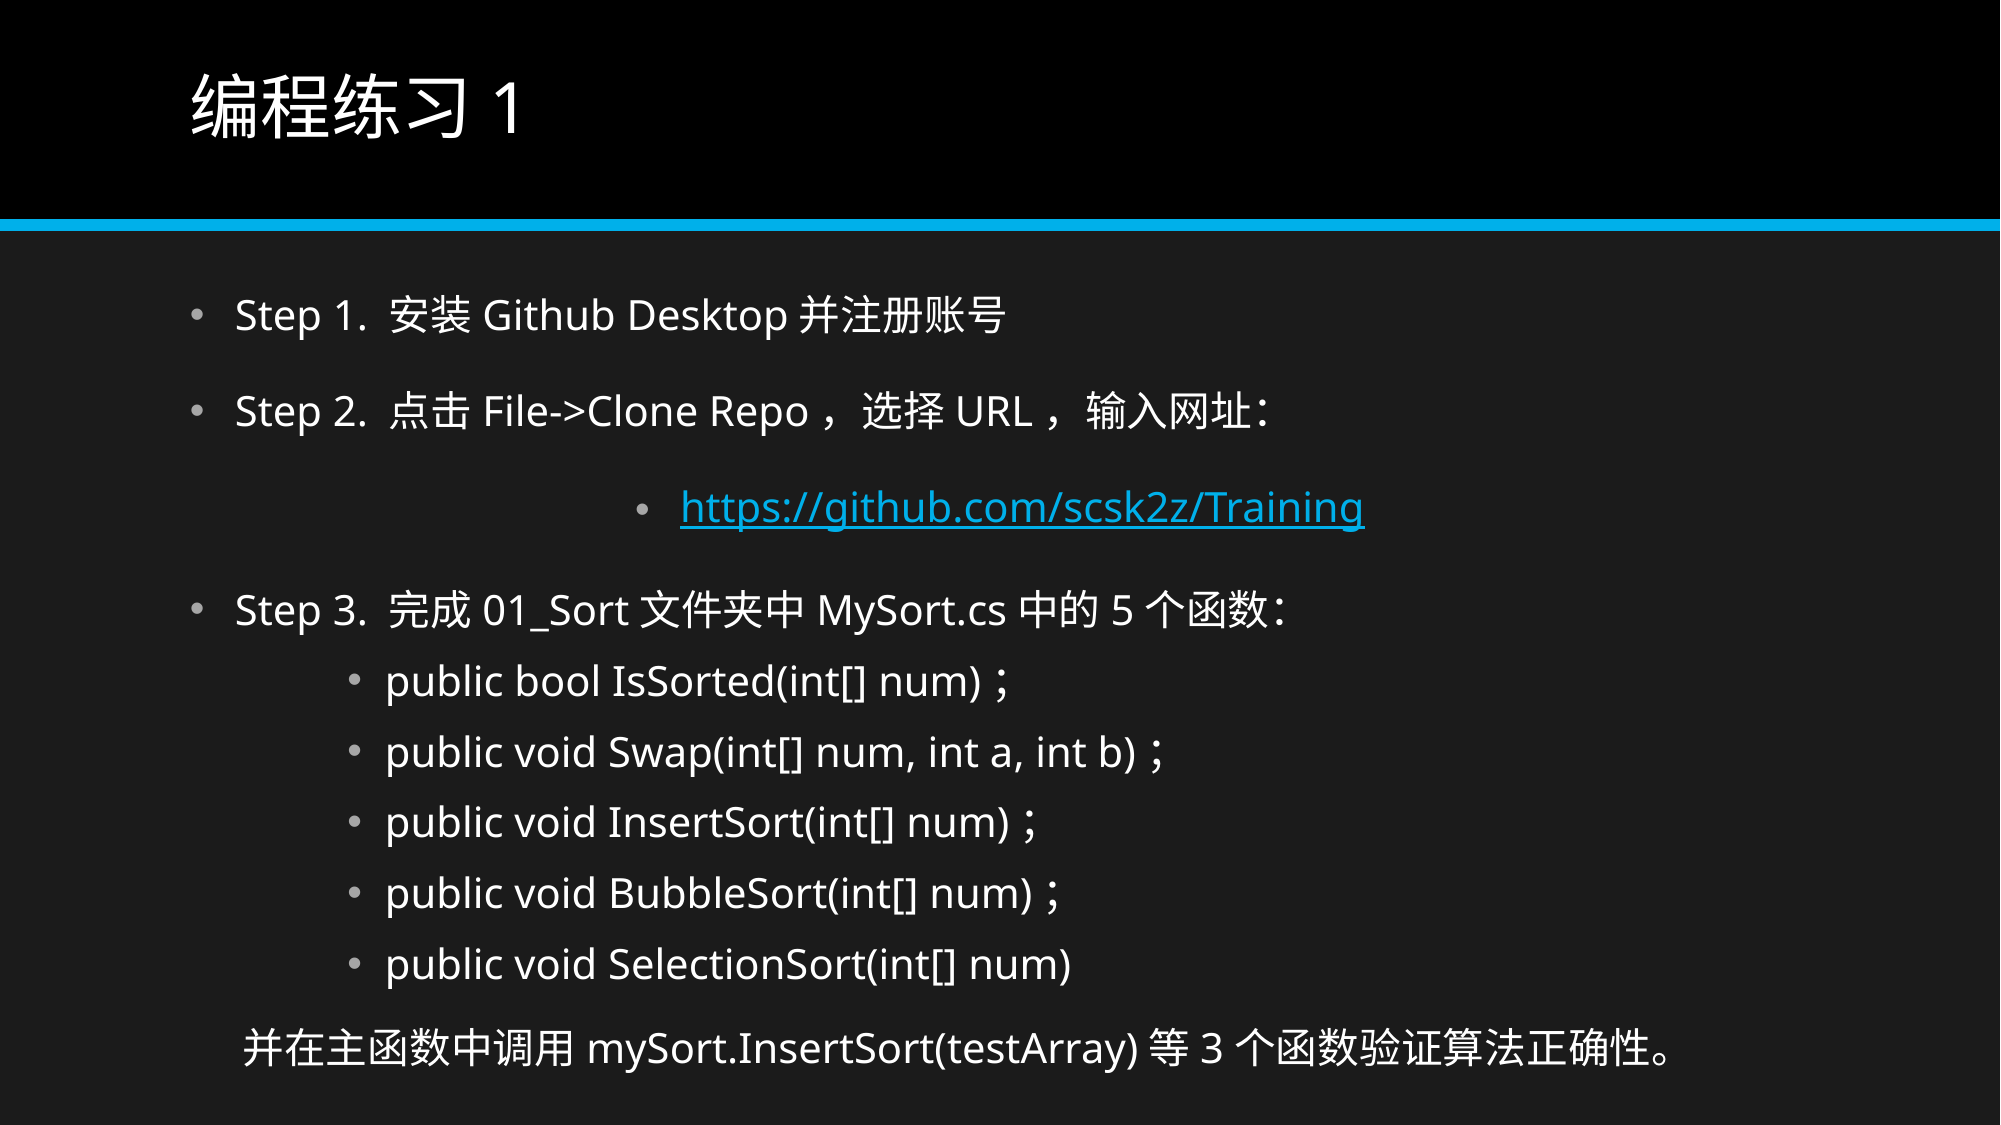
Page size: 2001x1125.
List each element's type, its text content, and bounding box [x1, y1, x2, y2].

list Step 1. 安装Github Desktop并注册账号 Step 2. 点击File->Clone Repo，选择URL，输入网址： https://github.com/scsk2z/Training Step 3. 完成01_Sort文件夹中MySort.cs中的5个函数： public bool IsSorted(int[] num)； public void Swap(int[] num, int a, int b)； public void InsertSort(int[] num)； public void BubbleSort(int[] num)； public void SelectionSort(int[] num) 并在主函数中调用mySort.InsertSort(testArray)等3个函数验证算法正确性。 [174, 281, 1825, 1102]
title 编程练习1 [174, 20, 1825, 201]
